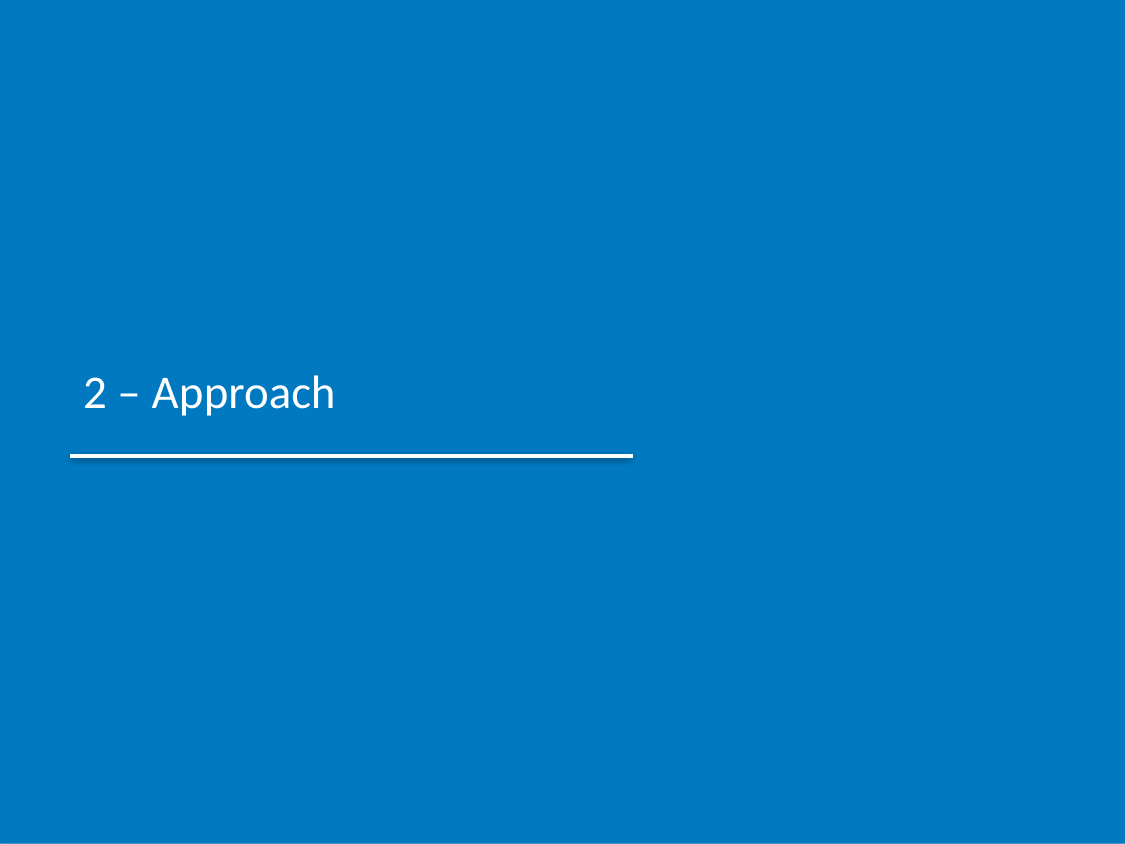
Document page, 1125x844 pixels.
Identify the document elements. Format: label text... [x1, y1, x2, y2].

list 2 – Approach [57, 259, 544, 426]
